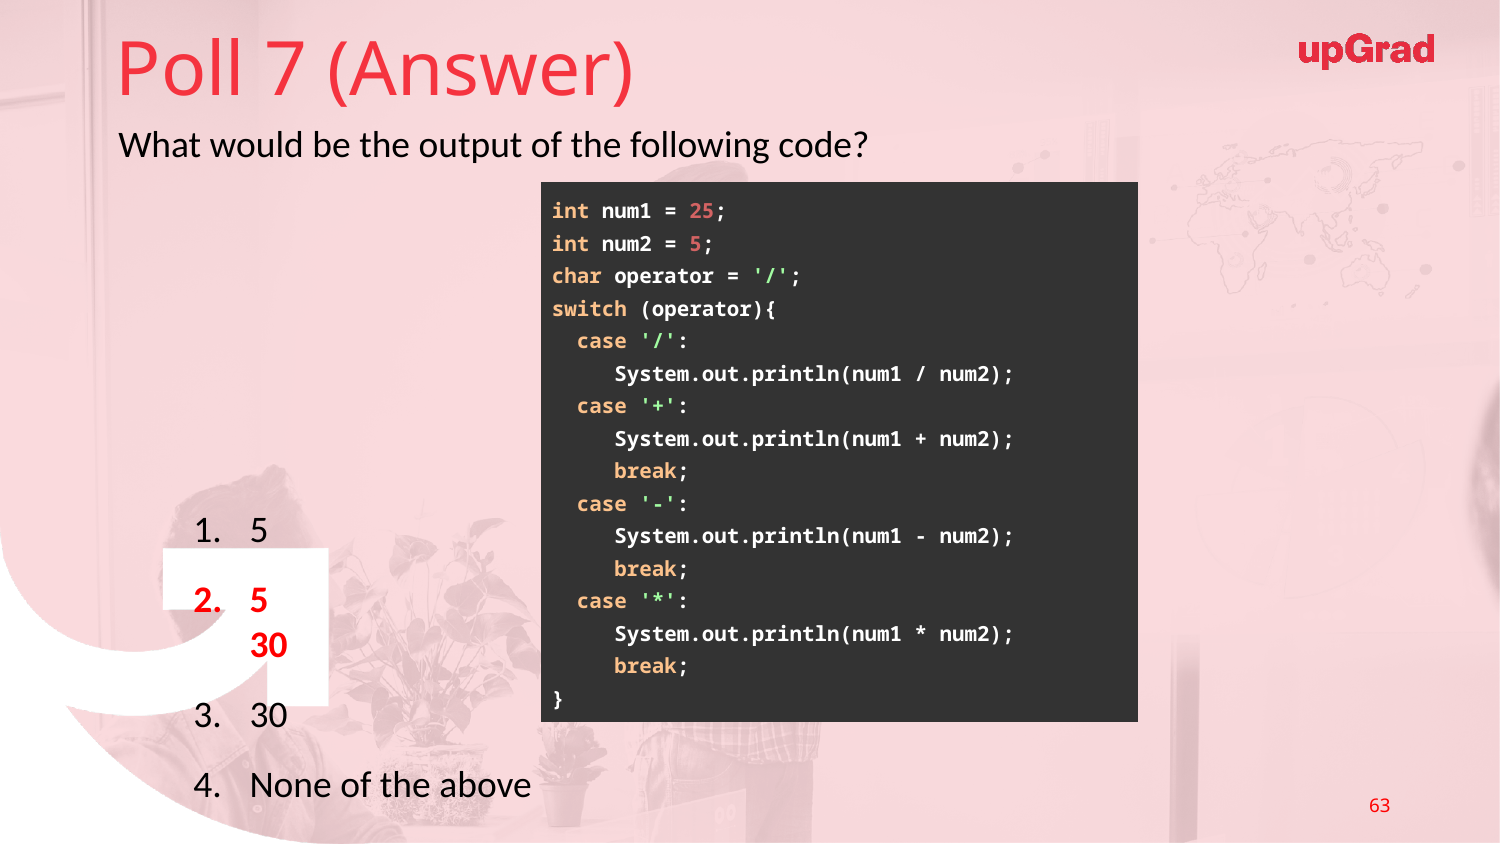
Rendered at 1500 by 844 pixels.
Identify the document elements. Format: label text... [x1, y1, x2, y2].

text_box Poll 7 (Answer) [104, 0, 1006, 112]
picture [1299, 33, 1434, 70]
text_box [0, 0, 1500, 844]
text_box What would be the output of the following code? 5 5 30 30 None of the above [103, 112, 1232, 827]
table_header int num1 = 25; int num2 = 5; char operator = '/'; switch (operator){ case '/': System.out.println(num1 / num2); case '+': System.out.println(num1 + num2); break; case '-': System.out.println(num1 - num2); break; case '*': System.out.println(num1 * num2); break; } [541, 182, 1138, 722]
text_box 63 [1068, 782, 1406, 828]
